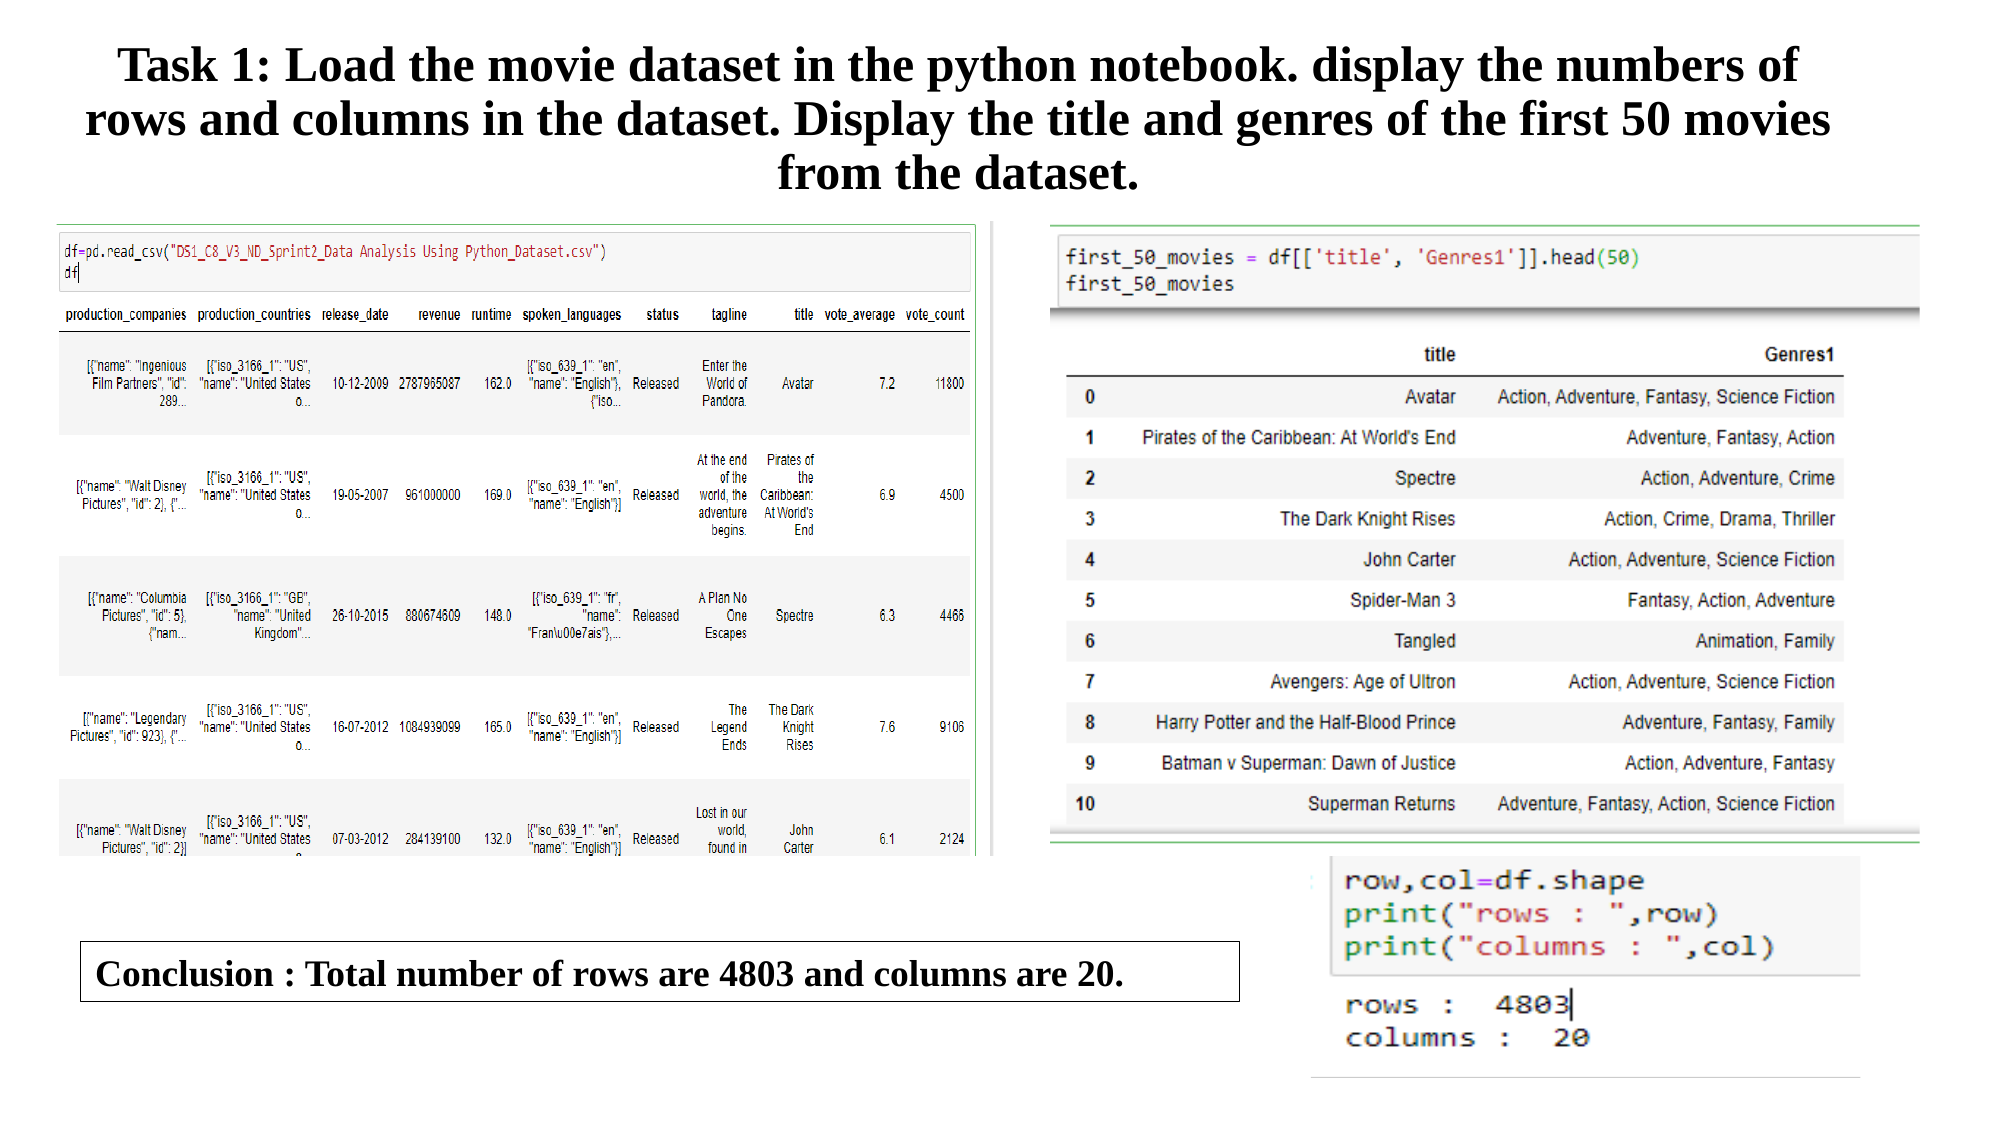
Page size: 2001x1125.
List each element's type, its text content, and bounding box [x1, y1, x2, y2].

title Task 1: Load the movie dataset in the python notebook. display the numbers of rows and columns in the dataset. Display the title and genres of the first 50 movies from the dataset. [56, 47, 1861, 192]
text_box Conclusion : Total number of rows are 4803 and columns are 20. [80, 941, 1240, 1001]
picture [1049, 221, 1920, 1078]
picture [56, 221, 994, 856]
